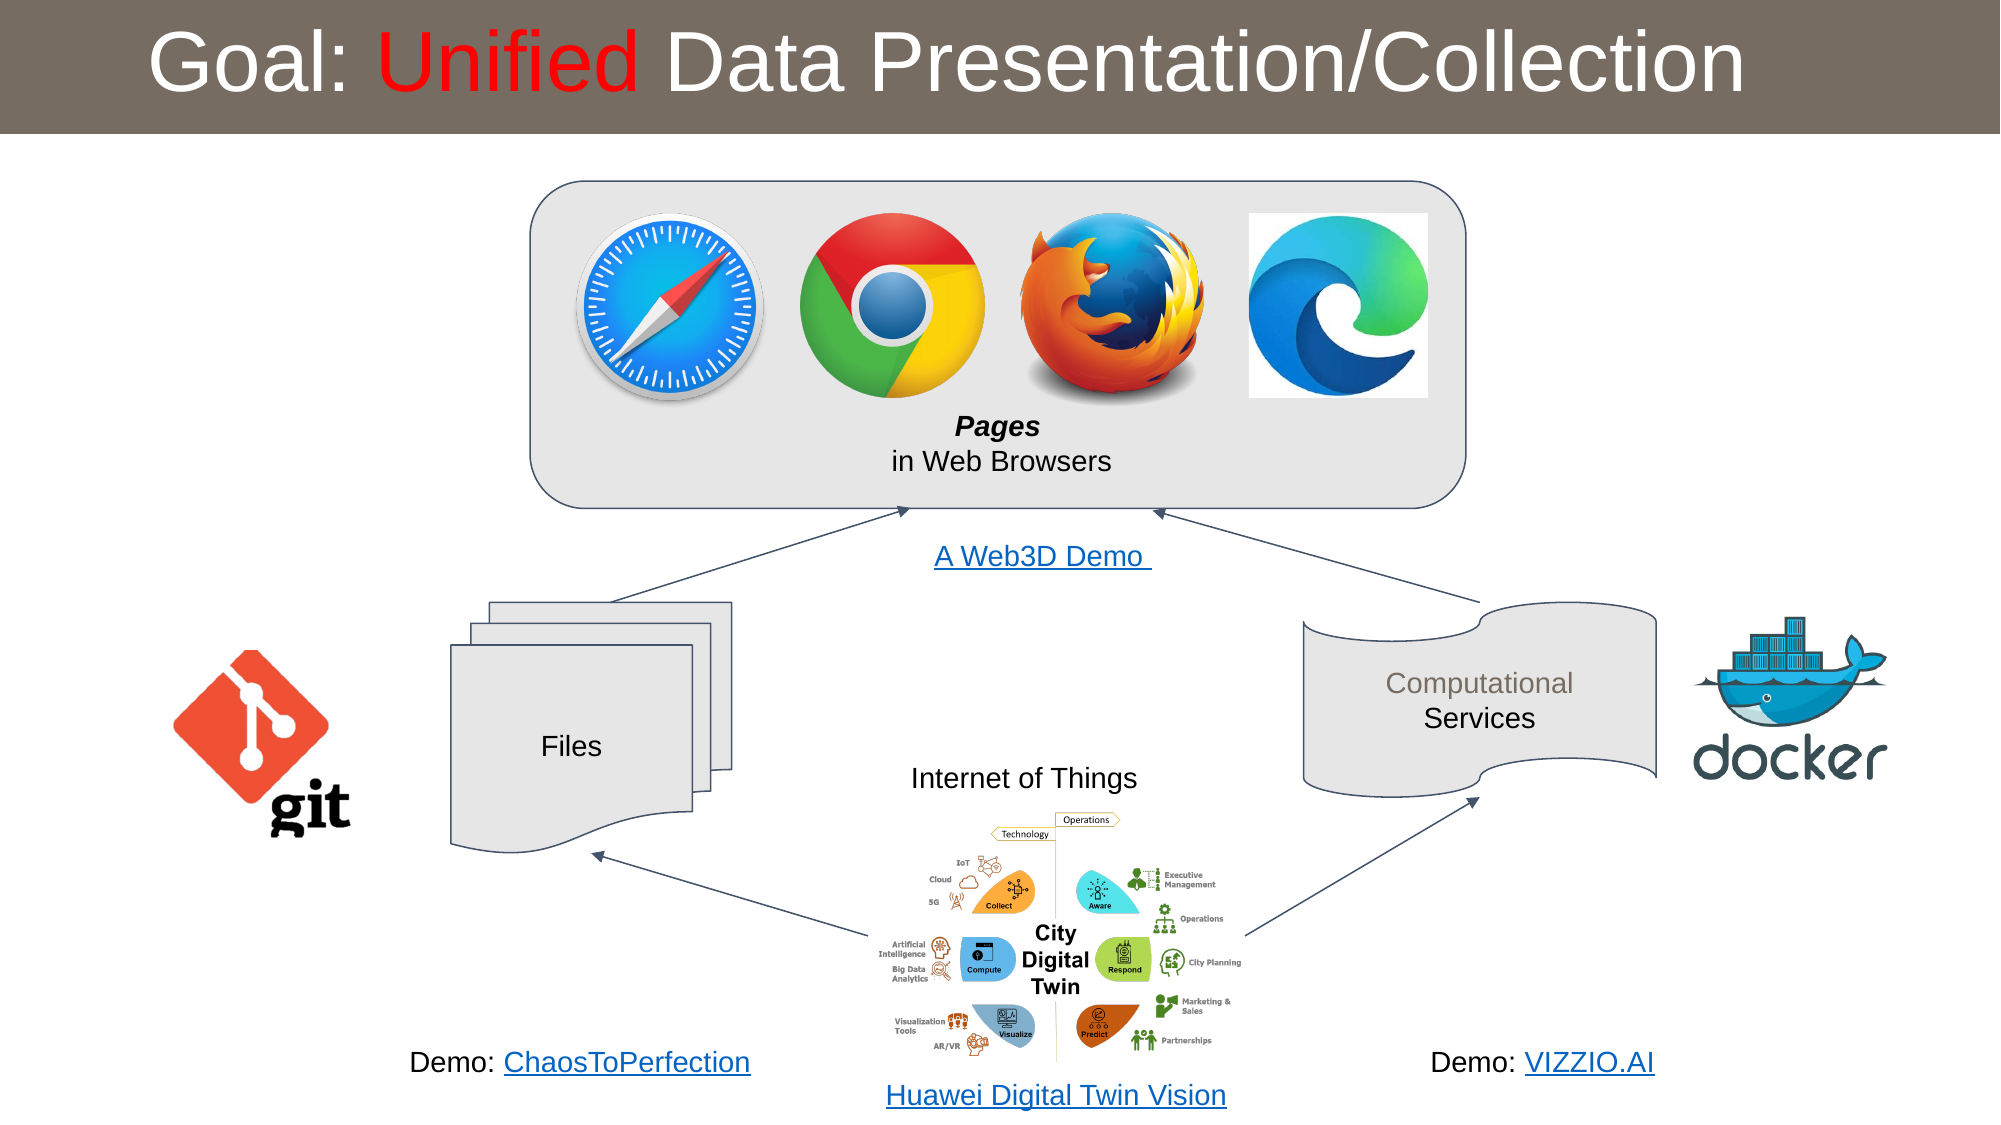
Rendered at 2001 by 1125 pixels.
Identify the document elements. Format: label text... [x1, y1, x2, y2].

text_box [571, 843, 862, 937]
picture [571, 213, 768, 409]
text_box Internet of Things [884, 744, 1165, 808]
text_box Demo: VIZZIO.AI [1286, 1028, 1799, 1094]
picture [1248, 213, 1429, 398]
picture [800, 213, 985, 398]
picture [169, 639, 354, 844]
picture [1019, 213, 1205, 409]
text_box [1244, 777, 1481, 937]
text_box Computational Services [1303, 602, 1657, 778]
text_box Pages in Web Browsers [530, 210, 1466, 509]
text_box Demo: ChaosToPerfection [324, 1028, 836, 1094]
picture [867, 810, 1246, 1062]
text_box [1152, 510, 1481, 623]
text_box A Web3D Demo [916, 522, 1147, 588]
title Goal: Unified Data Presentation/Collection [115, 0, 1780, 210]
text_box Files [450, 602, 732, 853]
picture [1681, 607, 1904, 792]
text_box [610, 507, 911, 603]
text_box Huawei Digital Twin Vision [835, 1061, 1278, 1125]
